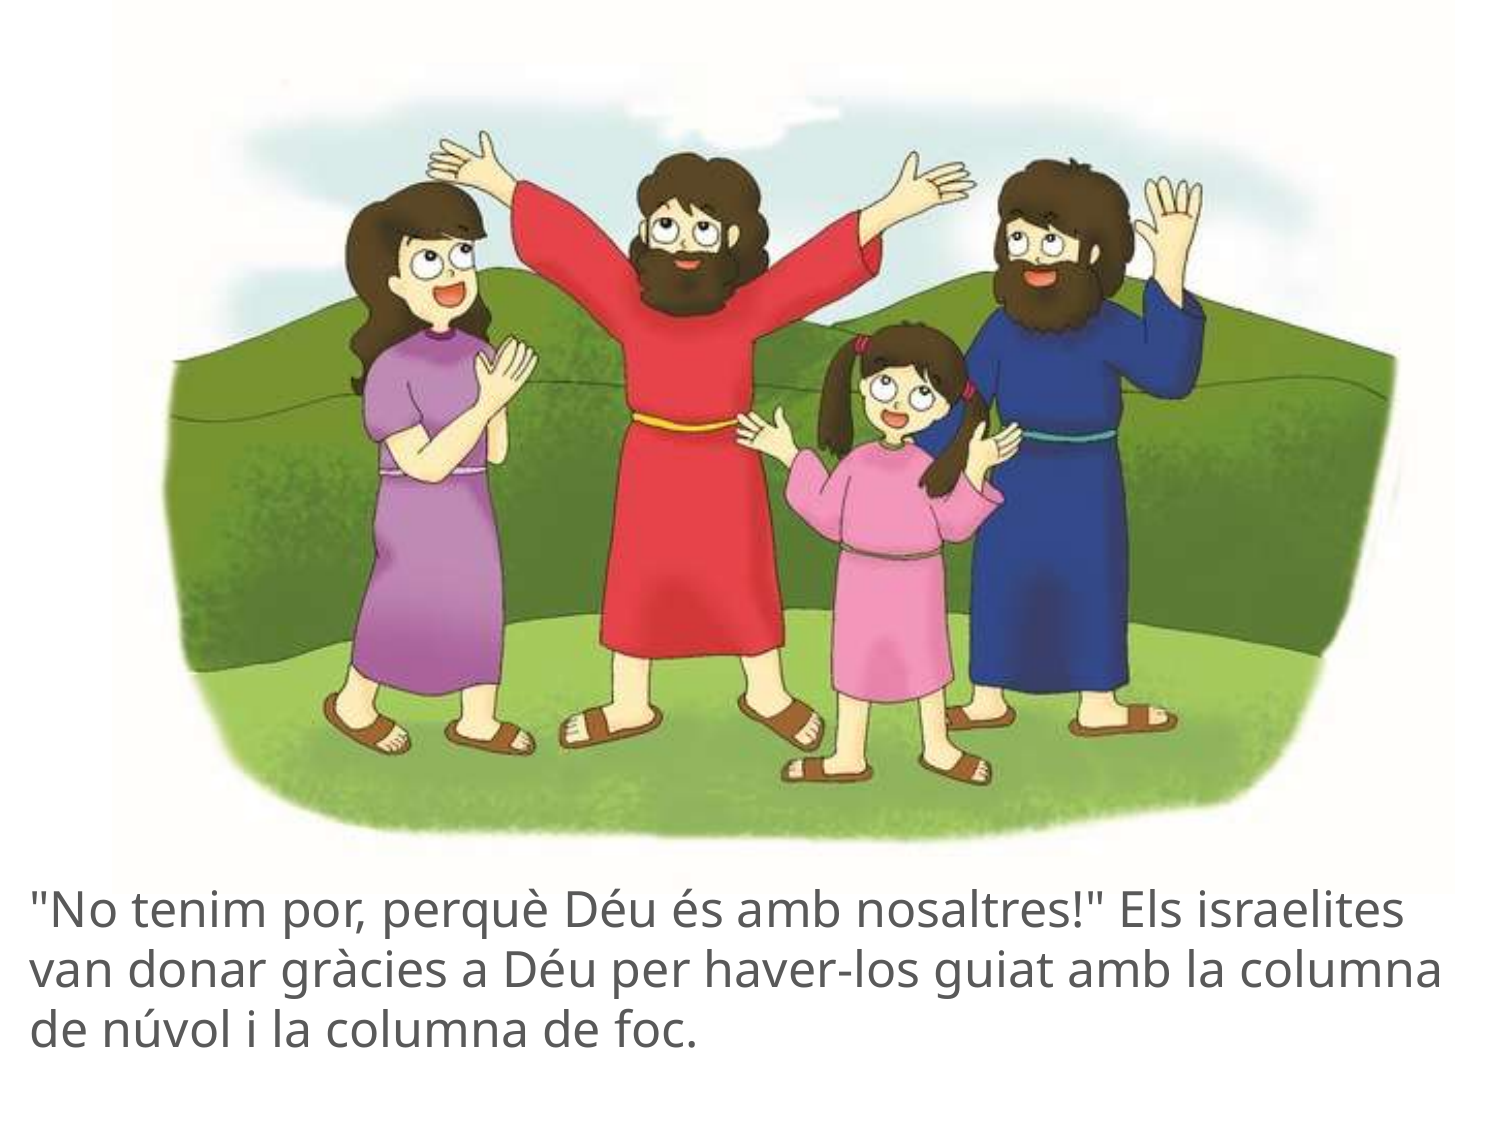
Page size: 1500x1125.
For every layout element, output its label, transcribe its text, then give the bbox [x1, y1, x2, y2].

text_box "No tenim por, perquè Déu és amb nosaltres!" Els israelites van donar gràcies a Déu per haver-los guiat amb la columna de núvol i la columna de foc. [14, 869, 1486, 1065]
picture [111, 0, 1455, 894]
